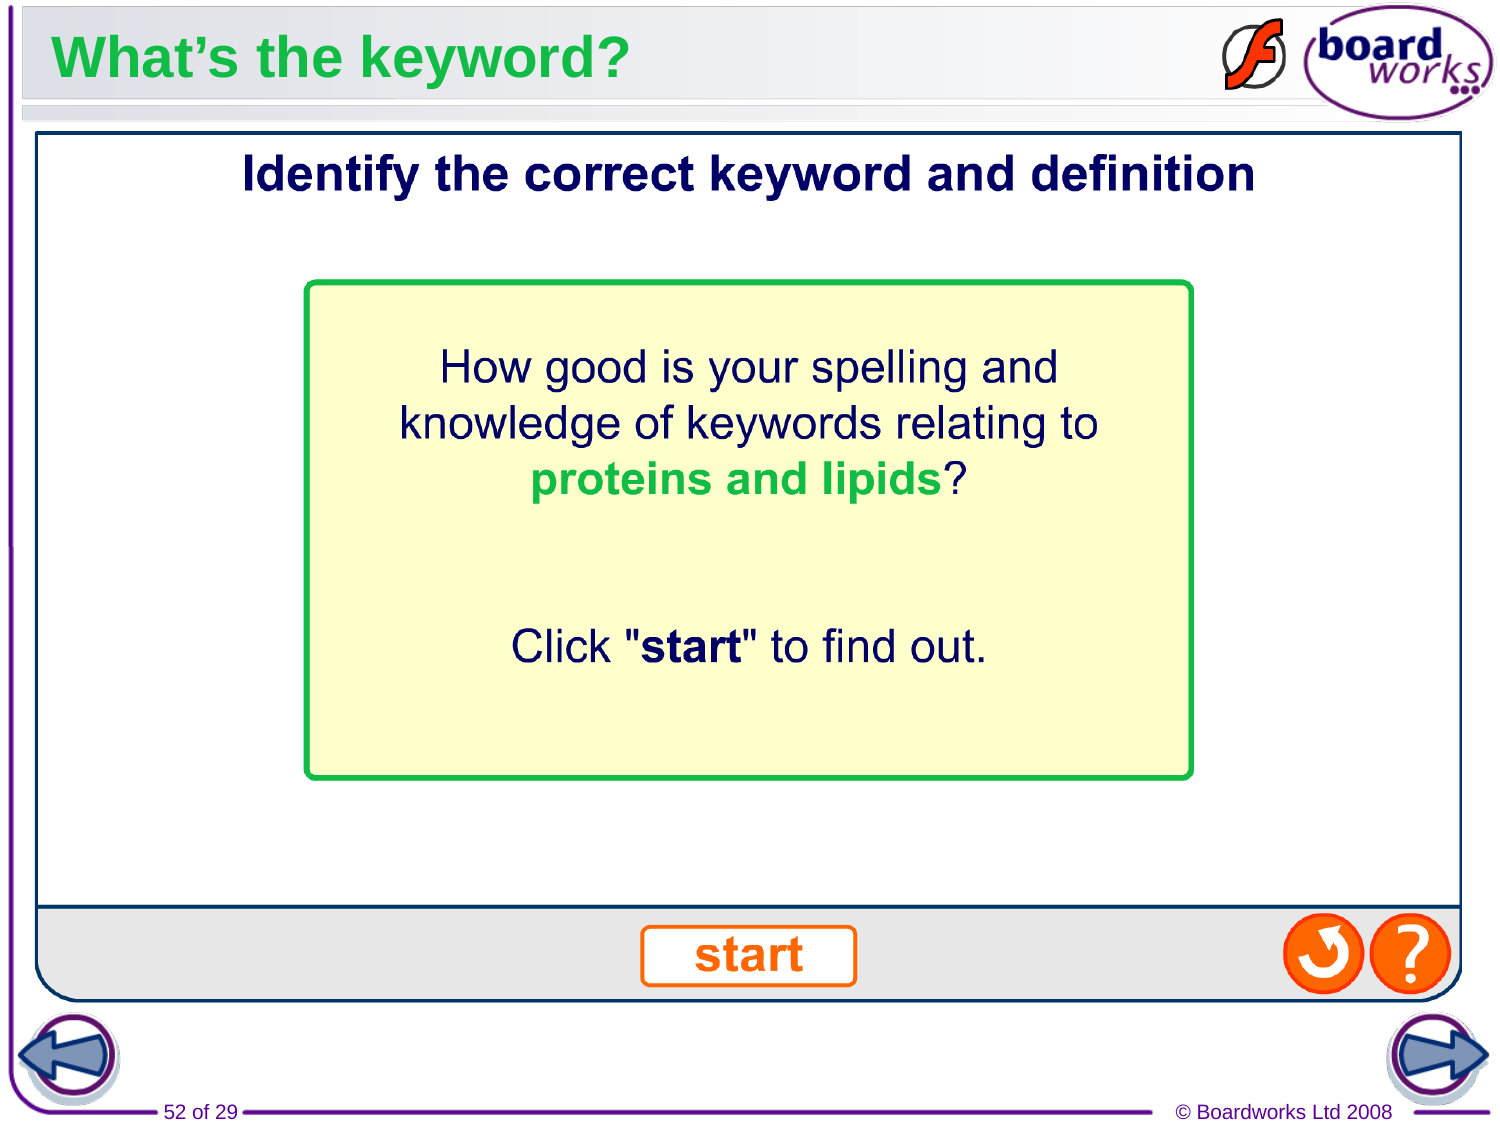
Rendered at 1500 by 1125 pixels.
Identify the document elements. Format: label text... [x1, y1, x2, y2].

picture [0, 0, 1500, 1125]
title What’s the keyword? [36, 8, 1225, 100]
